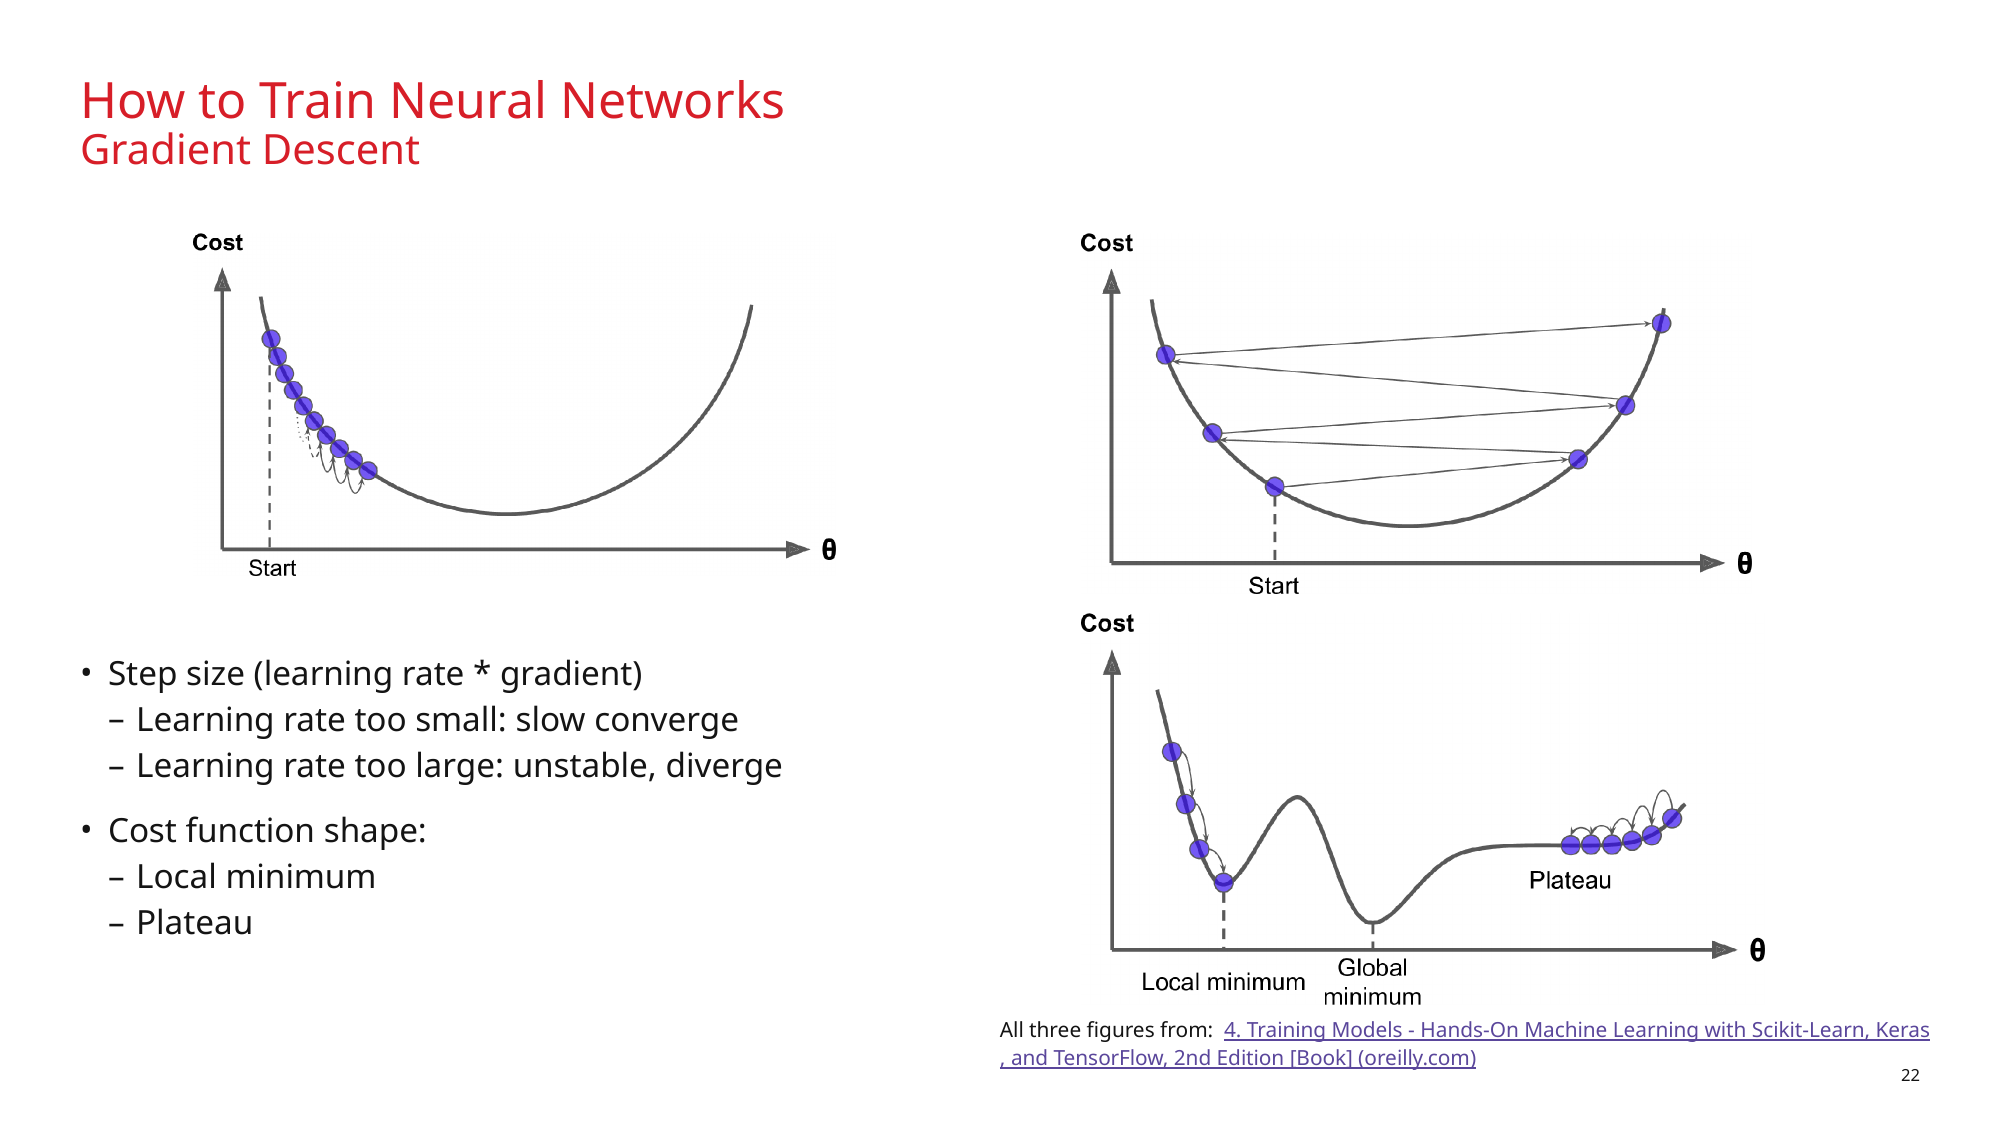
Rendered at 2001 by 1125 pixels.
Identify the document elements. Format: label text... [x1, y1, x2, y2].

list Step size (learning rate * gradient) Learning rate too small: slow converge Learning rate too large: unstable, diverge Cost function shape: Local minimum Plateau [80, 262, 960, 1013]
picture [1080, 232, 1752, 595]
title How to Train Neural Networks Gradient Descent [80, 75, 1920, 240]
picture [193, 232, 837, 577]
picture [1080, 612, 1766, 1006]
text_box All three figures from: 4. Training Models - Hands-On Machine Learning with Scikit-Learn, Keras, and TensorFlow, 2nd Edition [Book] (oreilly.com) [999, 1016, 1958, 1125]
